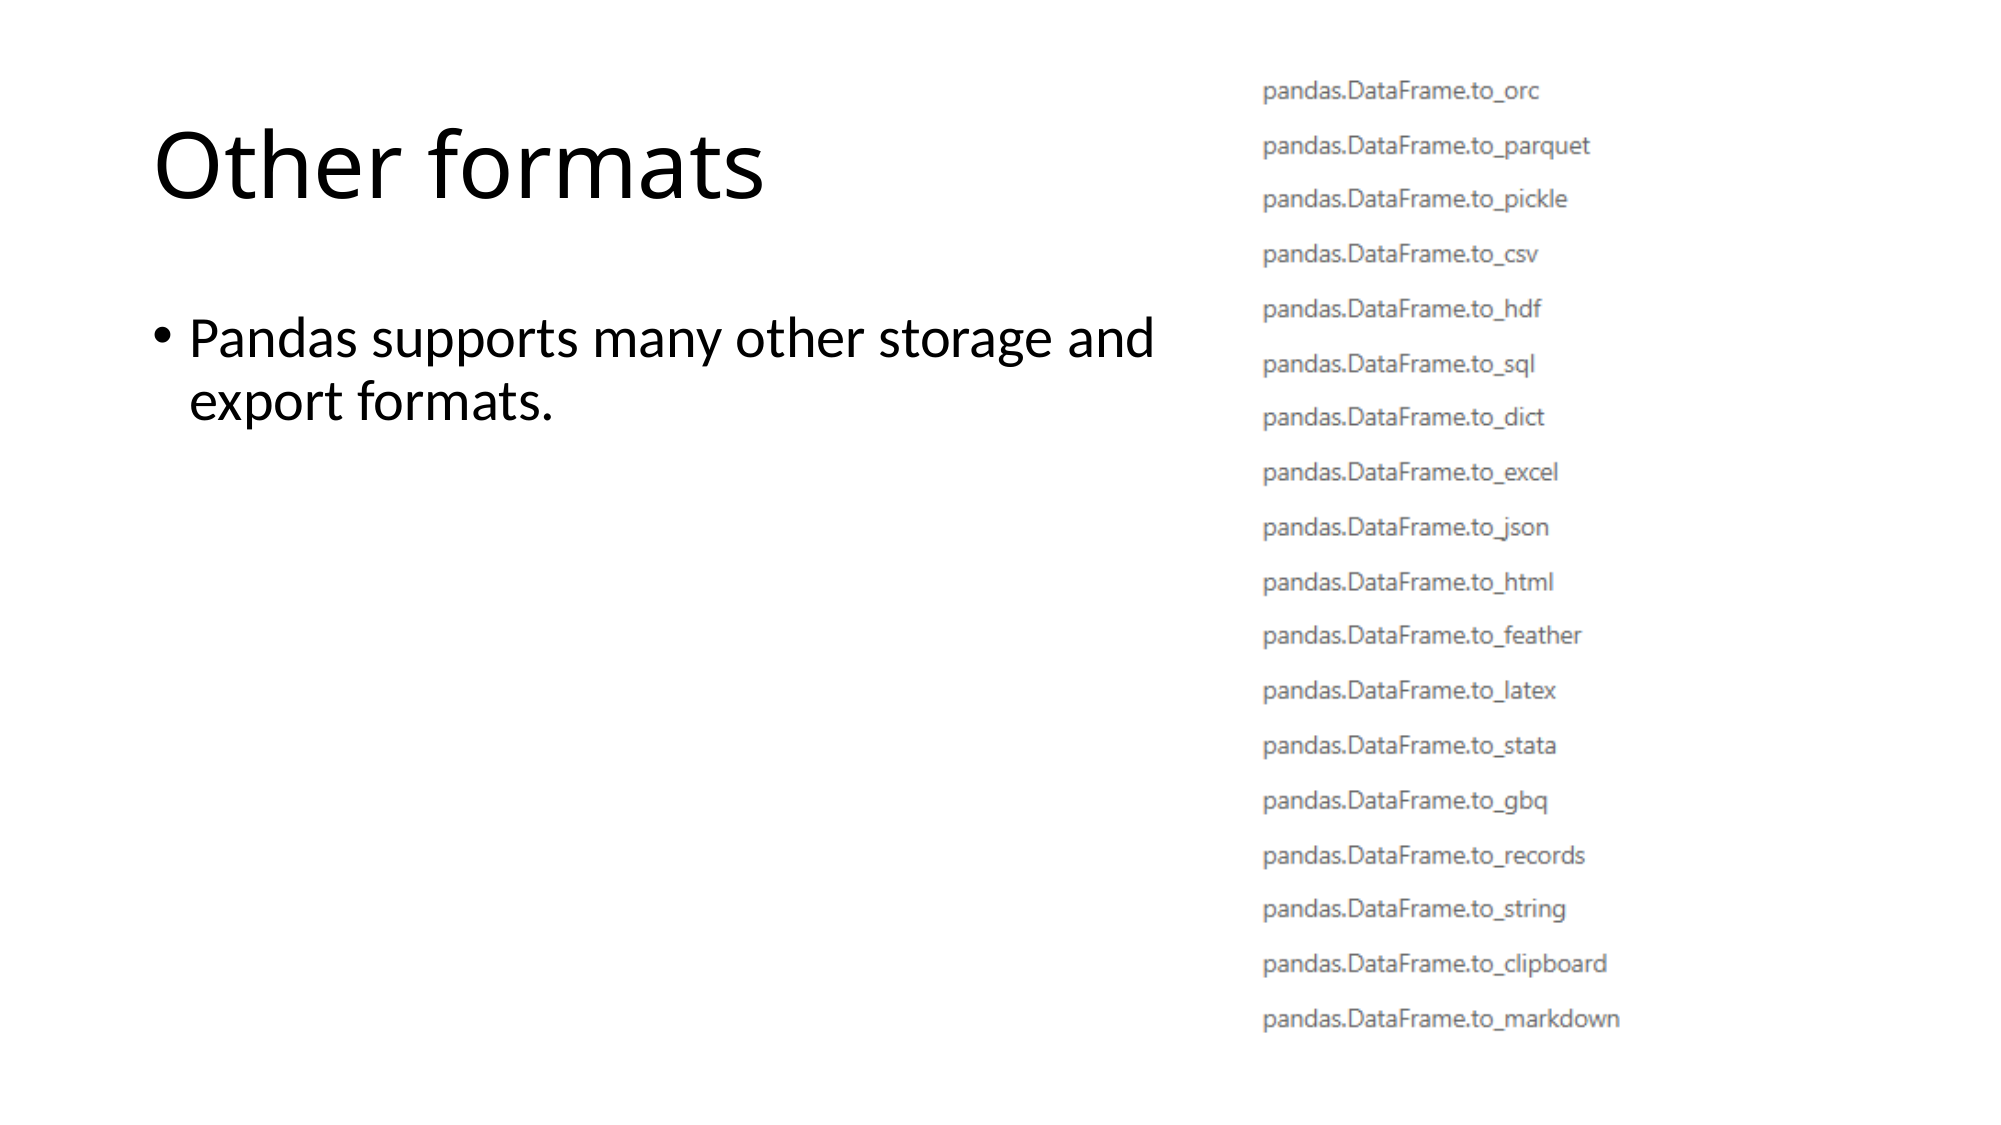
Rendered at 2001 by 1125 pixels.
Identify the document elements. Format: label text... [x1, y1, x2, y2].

picture [1247, 70, 1653, 1055]
title Other formats [137, 59, 1863, 278]
list Pandas supports many other storage and export formats. [137, 299, 1247, 1014]
